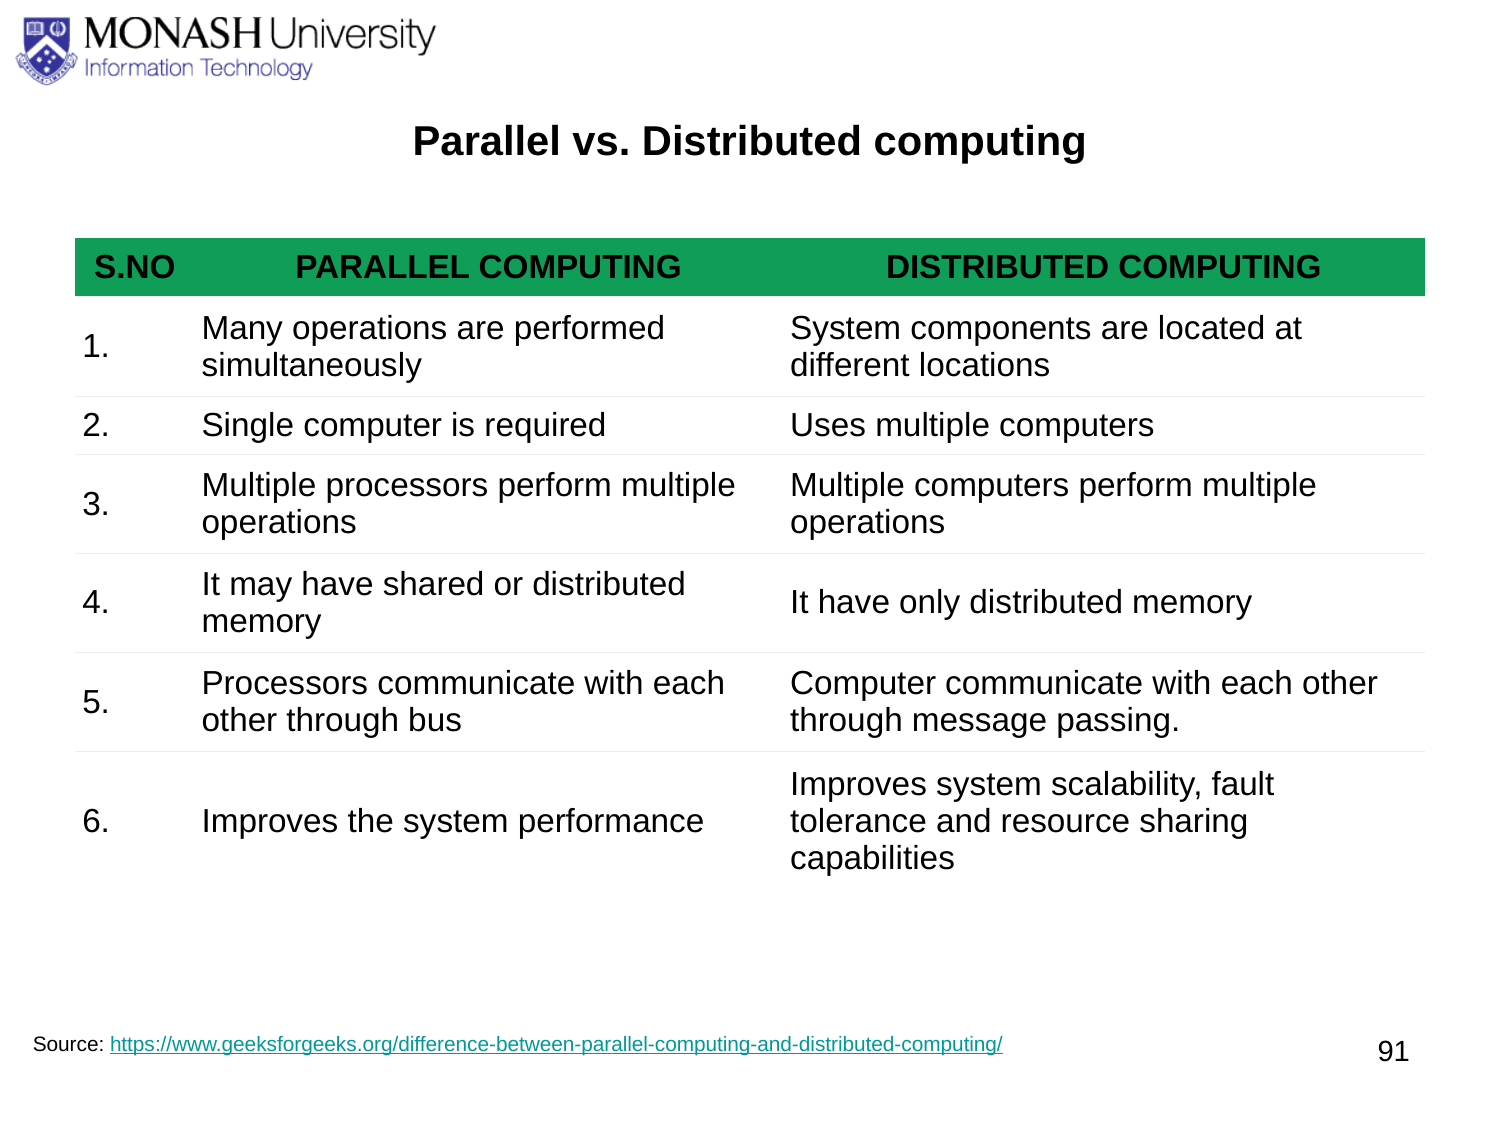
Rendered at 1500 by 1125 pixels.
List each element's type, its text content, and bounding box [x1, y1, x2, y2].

picture [0, 0, 438, 101]
table_cell 5. [75, 653, 194, 751]
table_header DISTRIBUTED COMPUTING [783, 238, 1425, 296]
table_cell Computer communicate with each other through message passing. [783, 653, 1425, 751]
table_cell 6. [75, 752, 194, 891]
table_cell Improves the system performance [194, 752, 783, 891]
table_cell Multiple computers perform multiple operations [783, 455, 1425, 553]
text_box Parallel vs. Distributed computing [74, 45, 1425, 233]
table_cell Improves system scalability, fault tolerance and resource sharing capabilities [783, 752, 1425, 891]
table_cell Multiple processors perform multiple operations [194, 455, 783, 553]
table_cell Uses multiple computers [783, 397, 1425, 454]
table_cell 2. [75, 397, 194, 454]
table_cell Many operations are performed simultaneously [194, 297, 783, 396]
text_box Source: https://www.geeksforgeeks.org/difference-between-parallel-computing-and-distributed-computing/ [18, 1023, 1018, 1063]
table_cell System components are located at different locations [783, 297, 1425, 396]
table_cell 4. [75, 554, 194, 652]
table_cell It have only distributed memory [783, 554, 1425, 652]
table_cell 3. [75, 455, 194, 553]
table_cell Processors communicate with each other through bus [194, 653, 783, 751]
slide_number 91 [1074, 1024, 1426, 1103]
table_header S.NO [75, 238, 194, 296]
table_cell Single computer is required [194, 397, 783, 454]
table_header PARALLEL COMPUTING [194, 238, 783, 296]
table_cell It may have shared or distributed memory [194, 554, 783, 652]
table_cell 1. [75, 297, 194, 396]
